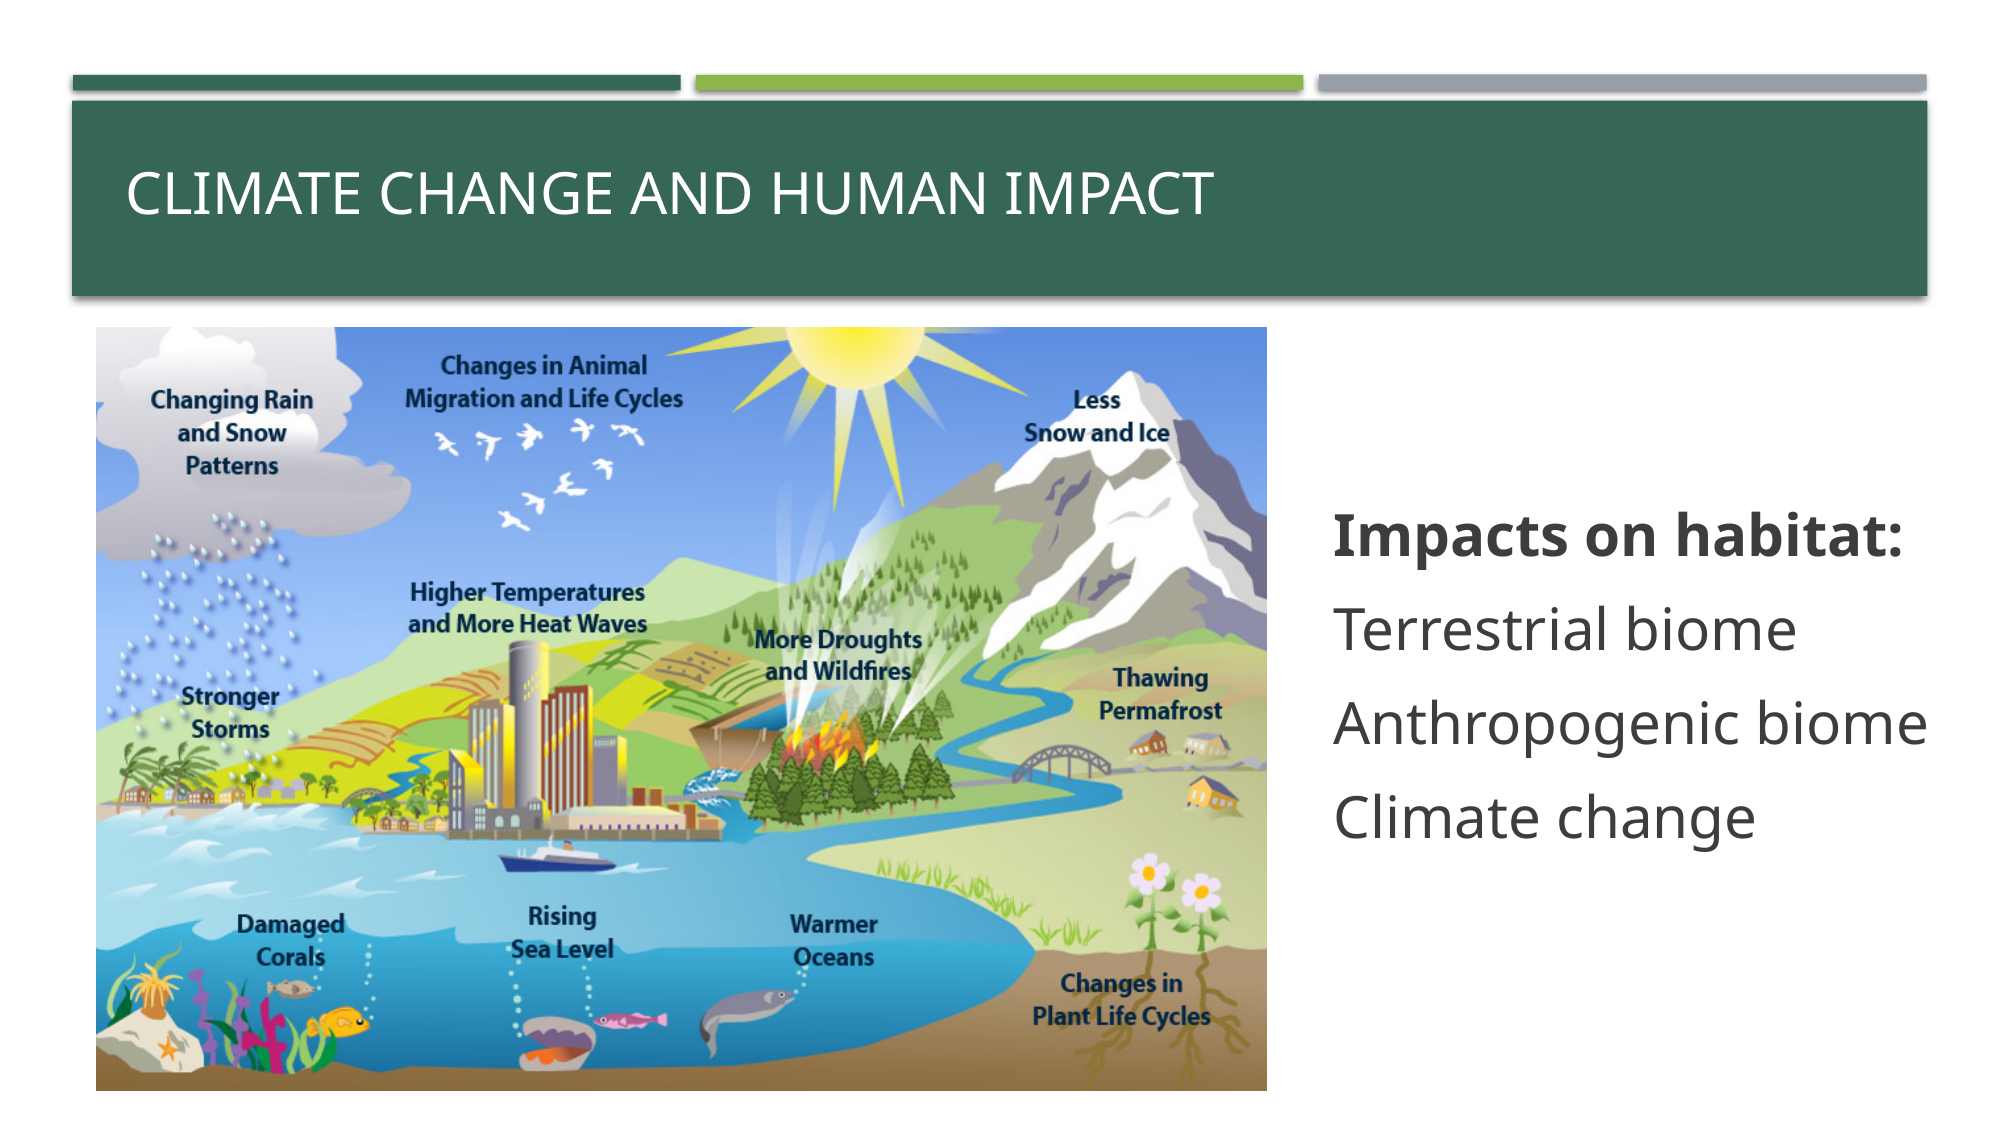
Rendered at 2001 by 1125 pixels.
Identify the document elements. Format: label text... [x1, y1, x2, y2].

picture [96, 327, 1268, 1092]
title Climate Change and Human Impact [110, 156, 1639, 234]
list Impacts on habitat: Terrestrial biome Anthropogenic biome Climate change [1318, 450, 1959, 968]
